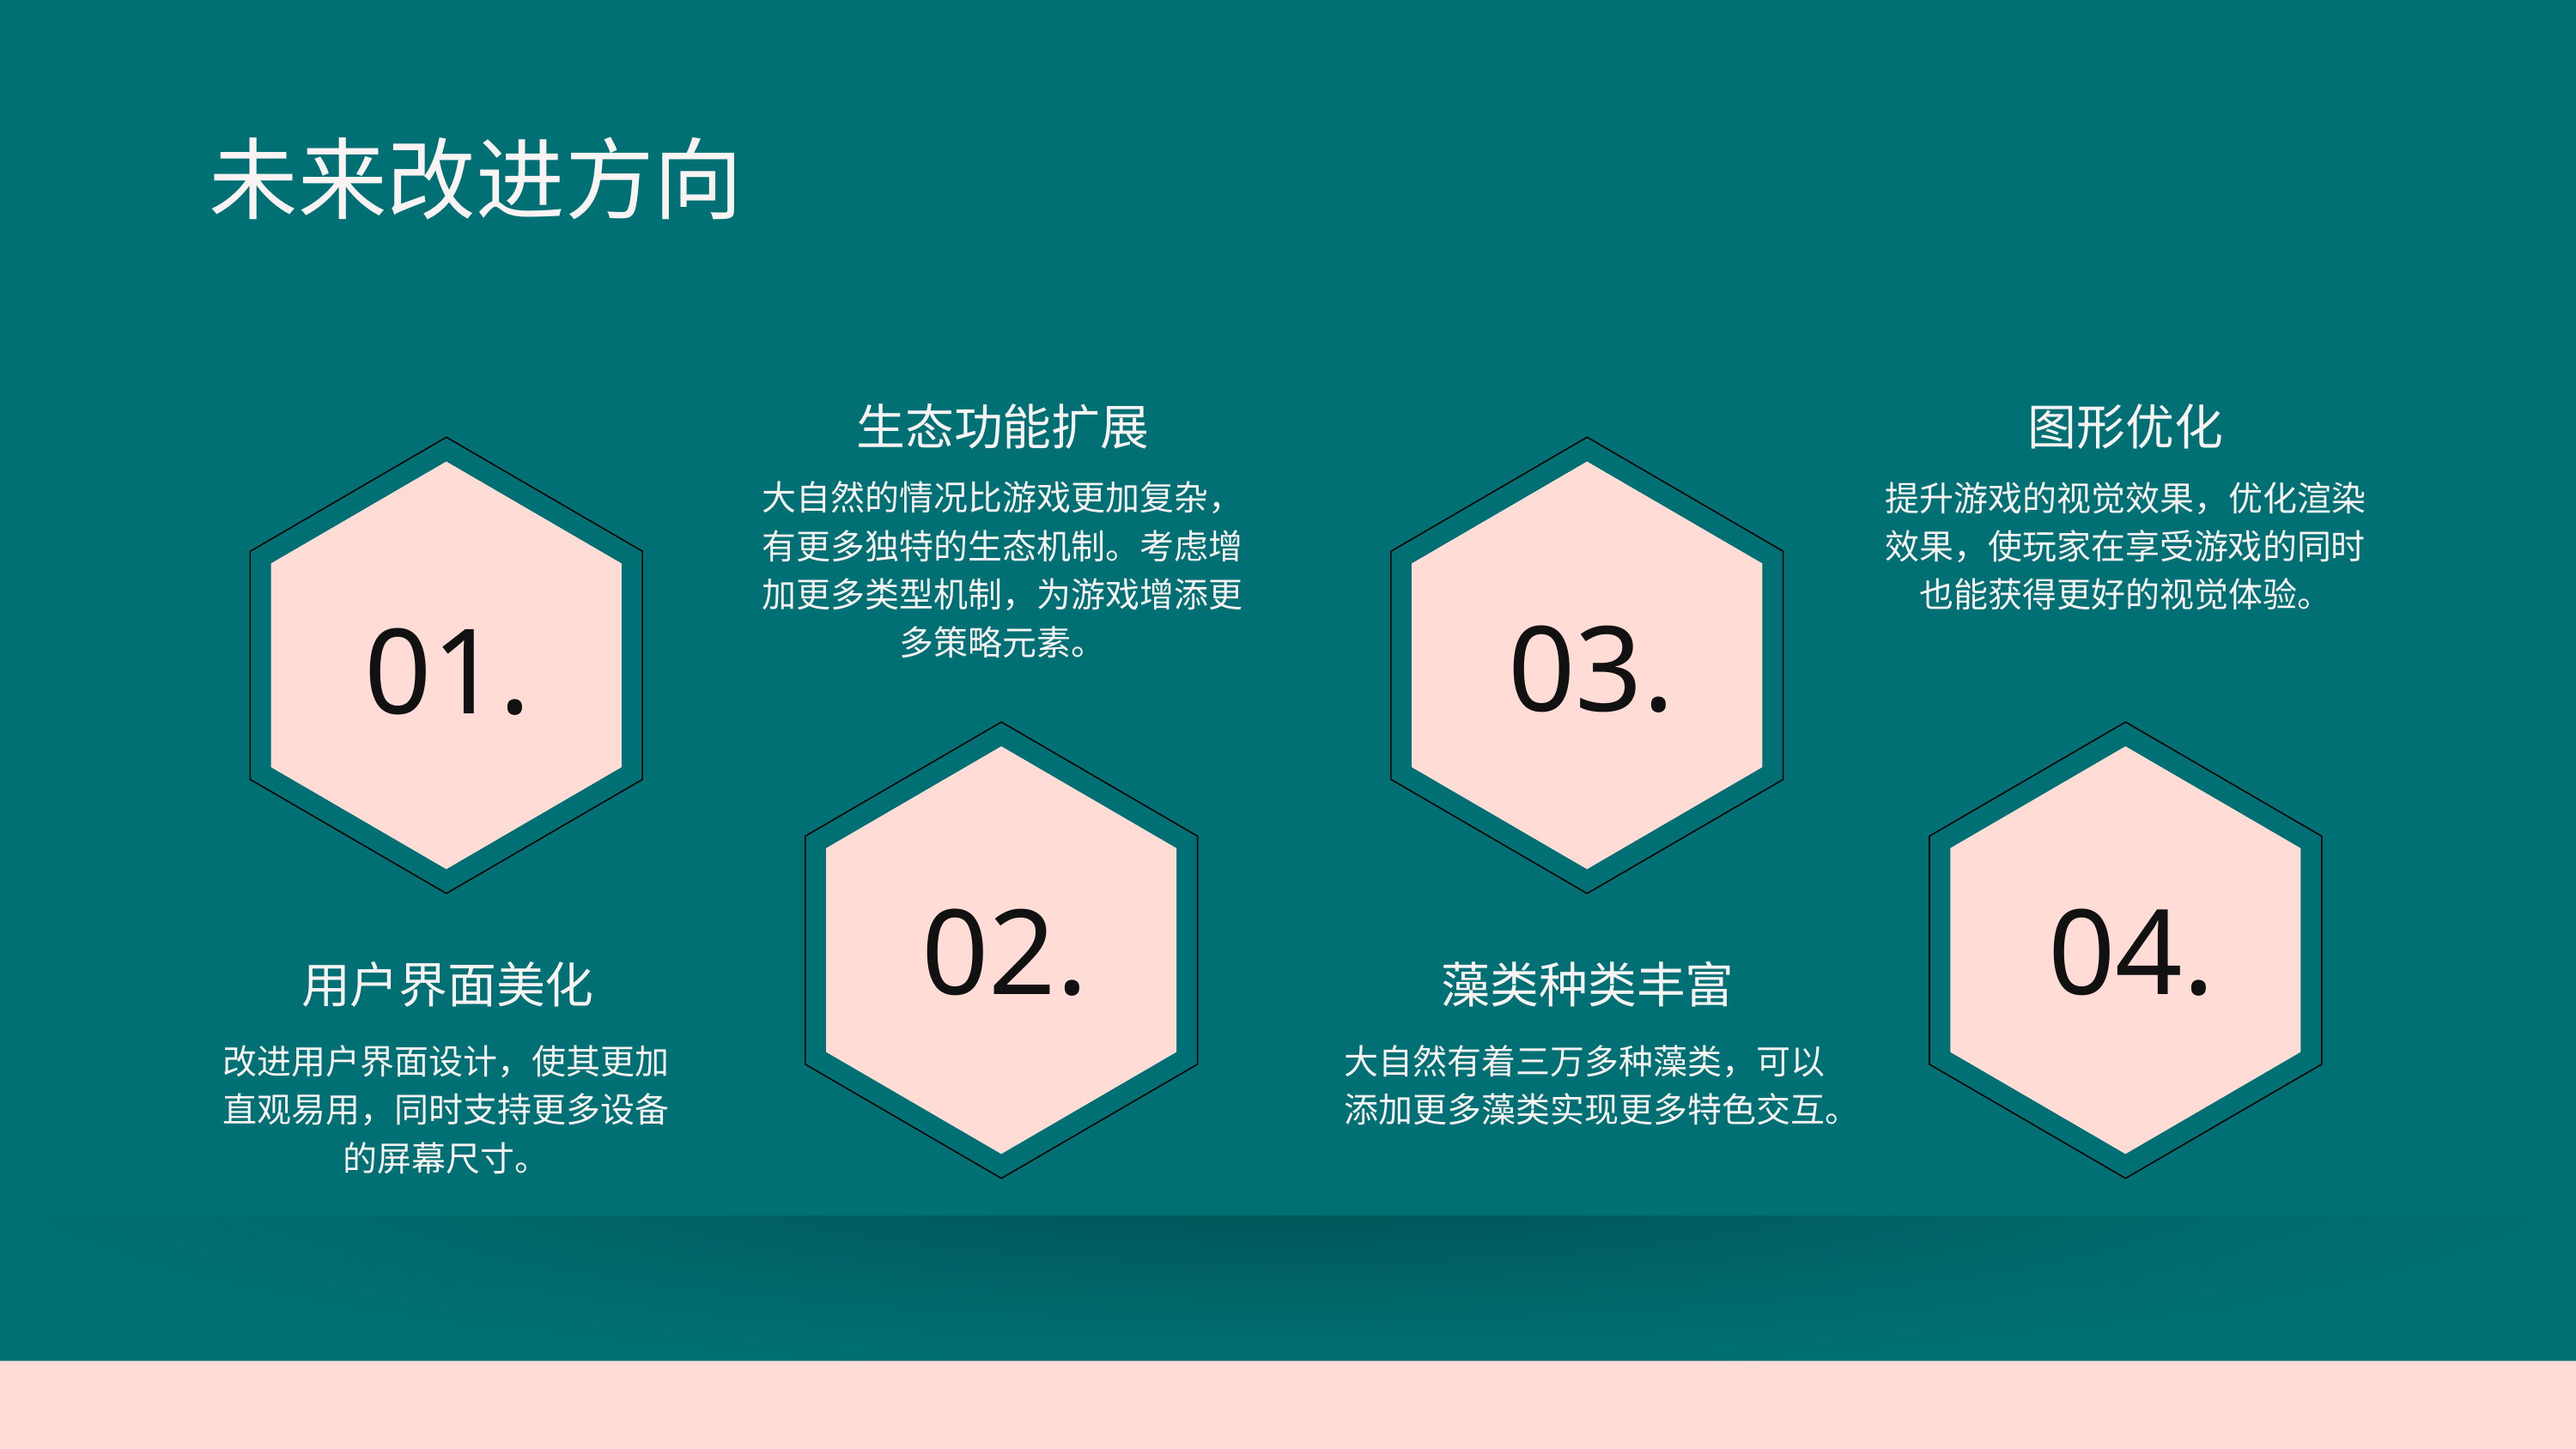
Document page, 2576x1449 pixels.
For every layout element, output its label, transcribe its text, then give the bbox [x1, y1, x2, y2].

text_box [1390, 437, 1783, 894]
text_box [1929, 721, 2322, 1179]
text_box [209, 943, 684, 1173]
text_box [761, 386, 1245, 663]
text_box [1340, 943, 1830, 1129]
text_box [0, 1215, 2576, 1449]
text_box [250, 437, 643, 894]
text_box 未来改进方向 [209, 105, 1862, 230]
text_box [1883, 392, 2367, 609]
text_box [805, 721, 1198, 1179]
